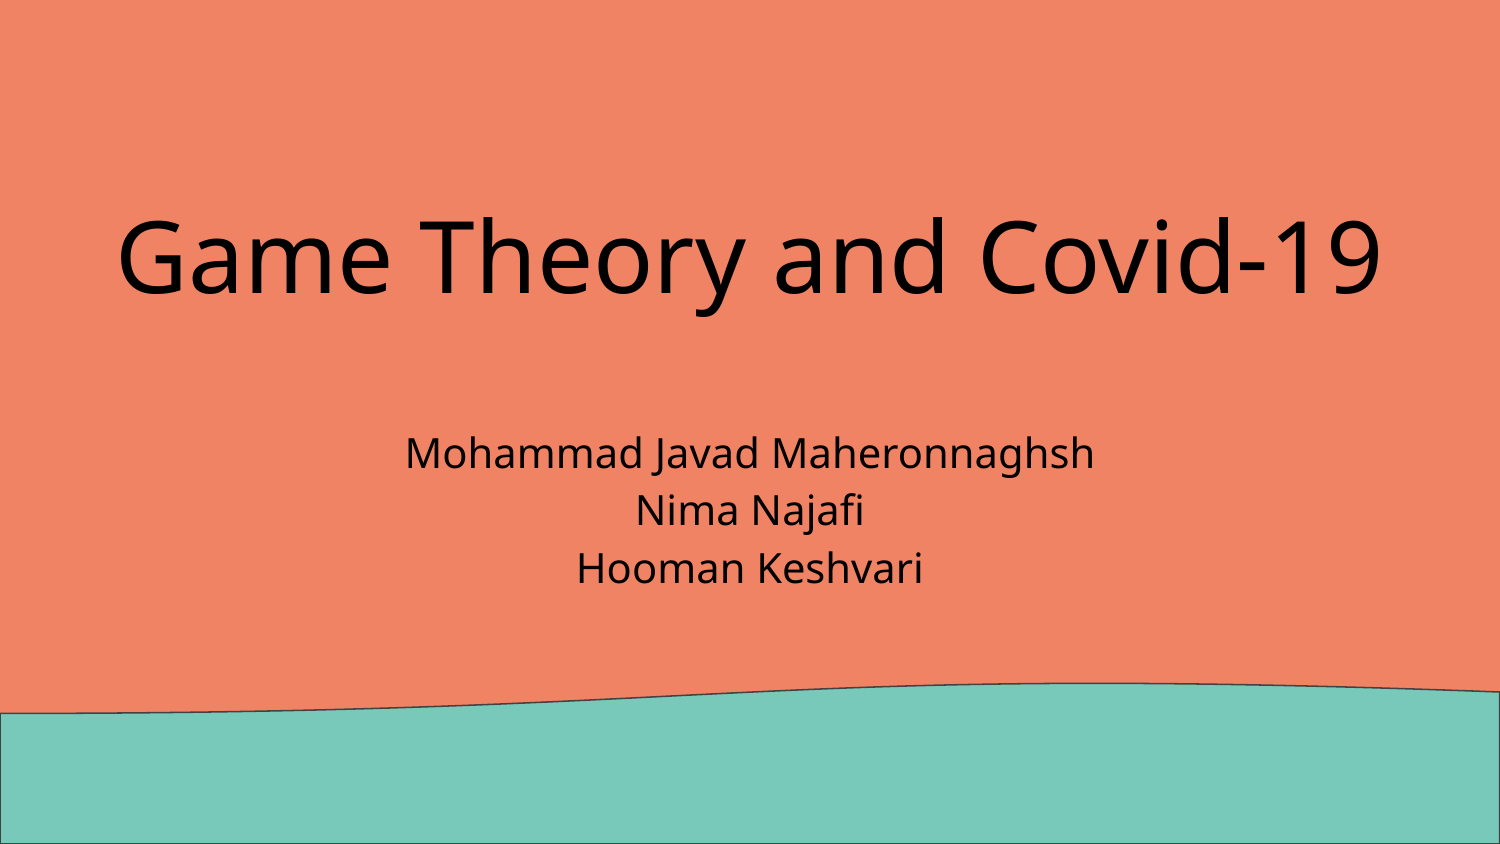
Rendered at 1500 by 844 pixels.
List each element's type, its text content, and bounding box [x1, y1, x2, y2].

title Game Theory and Covid-19 [75, 176, 1425, 330]
title Mohammad Javad Maheronnaghsh Nima Najafi Hooman Keshvari [370, 428, 1130, 582]
text_box [0, 683, 1500, 844]
